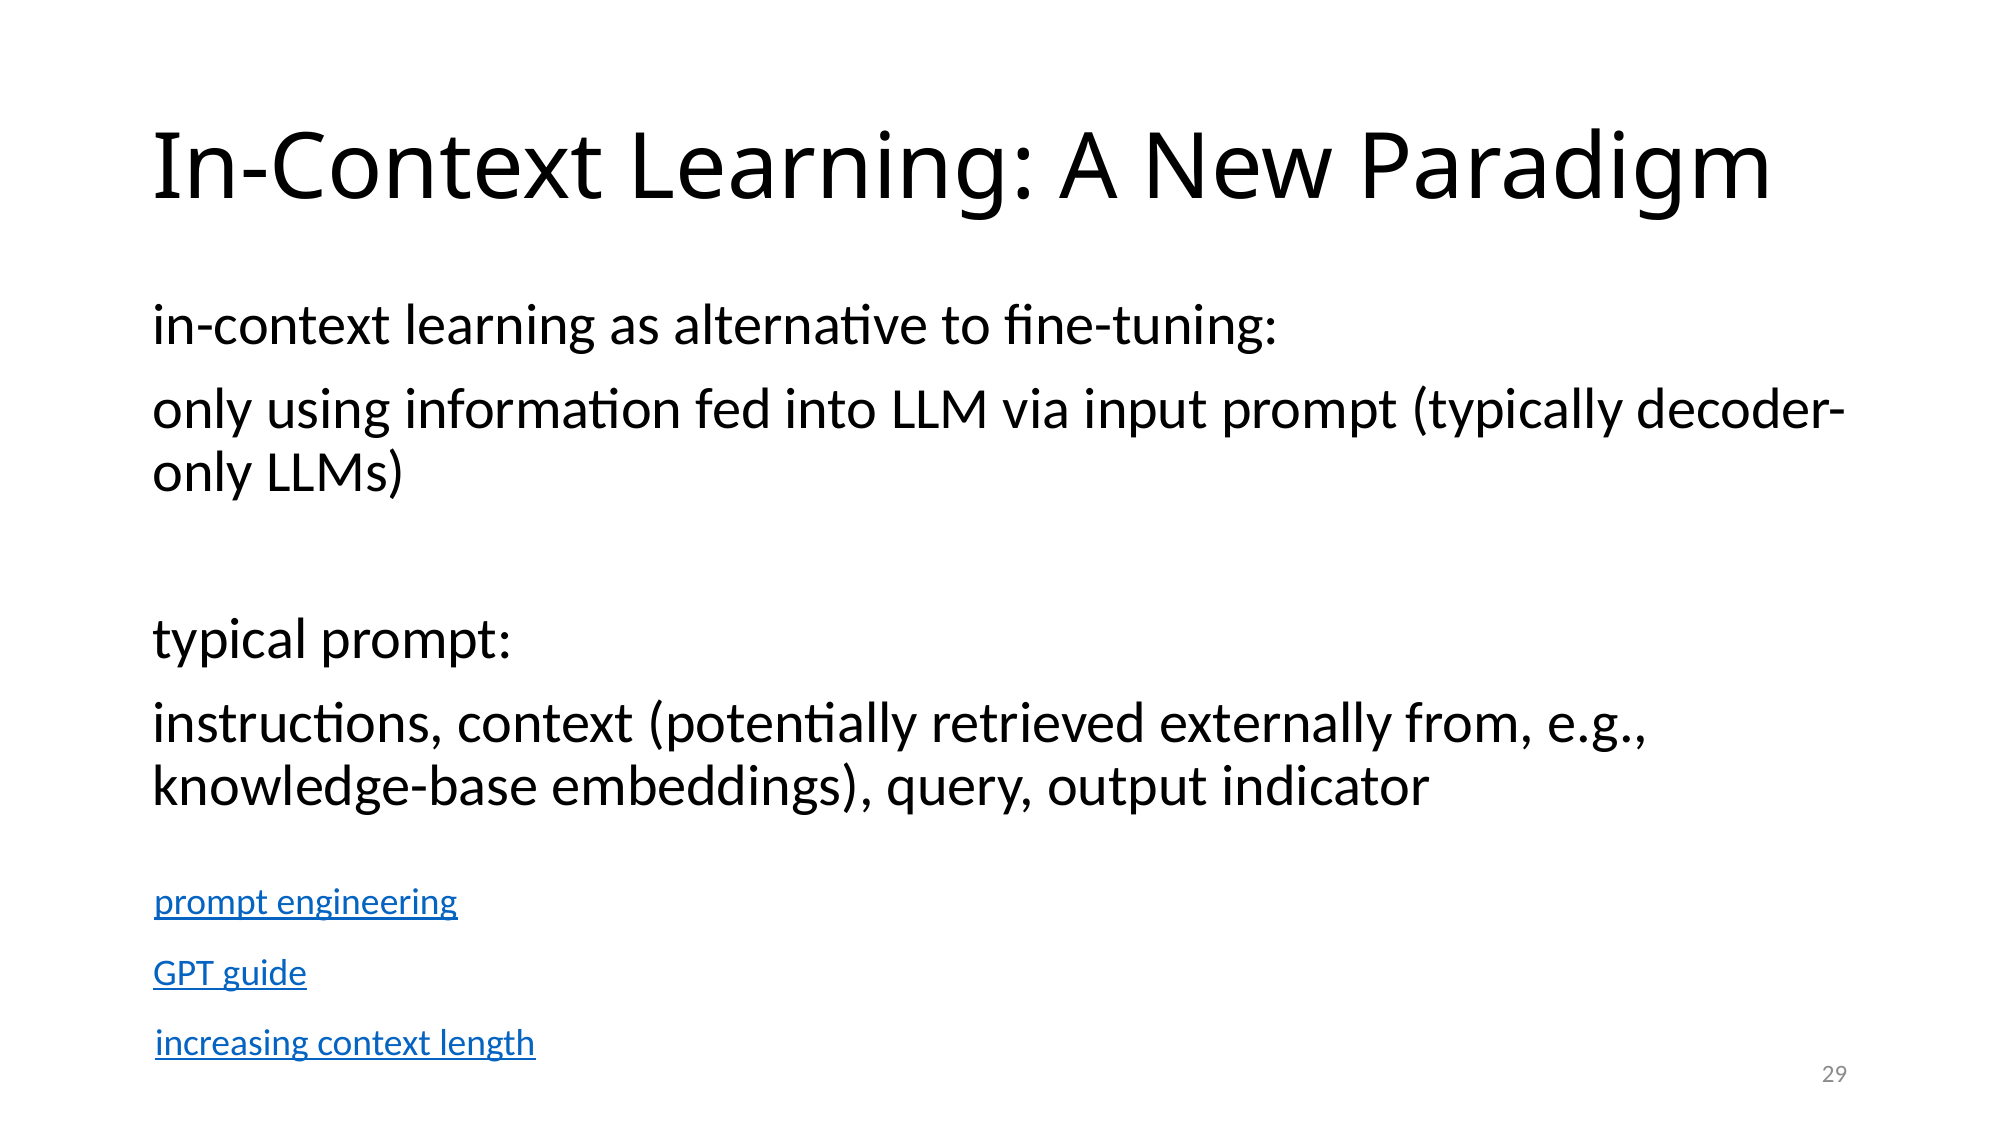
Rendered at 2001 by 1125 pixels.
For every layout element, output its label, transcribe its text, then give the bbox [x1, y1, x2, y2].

title In-Context Learning: A New Paradigm [137, 59, 1863, 278]
text_box prompt engineering [139, 869, 473, 930]
text_box increasing context length [140, 1010, 551, 1071]
list in-context learning as alternative to fine-tuning: only using information fed into LLM via input prompt (typically decoder-only LLMs) typical prompt: instructions, context (potentially retrieved externally from, e.g., knowledge-base embeddings), query, output indicator [137, 287, 1863, 1001]
text_box GPT guide [138, 940, 323, 1000]
slide_number 29 [1412, 1042, 1863, 1103]
